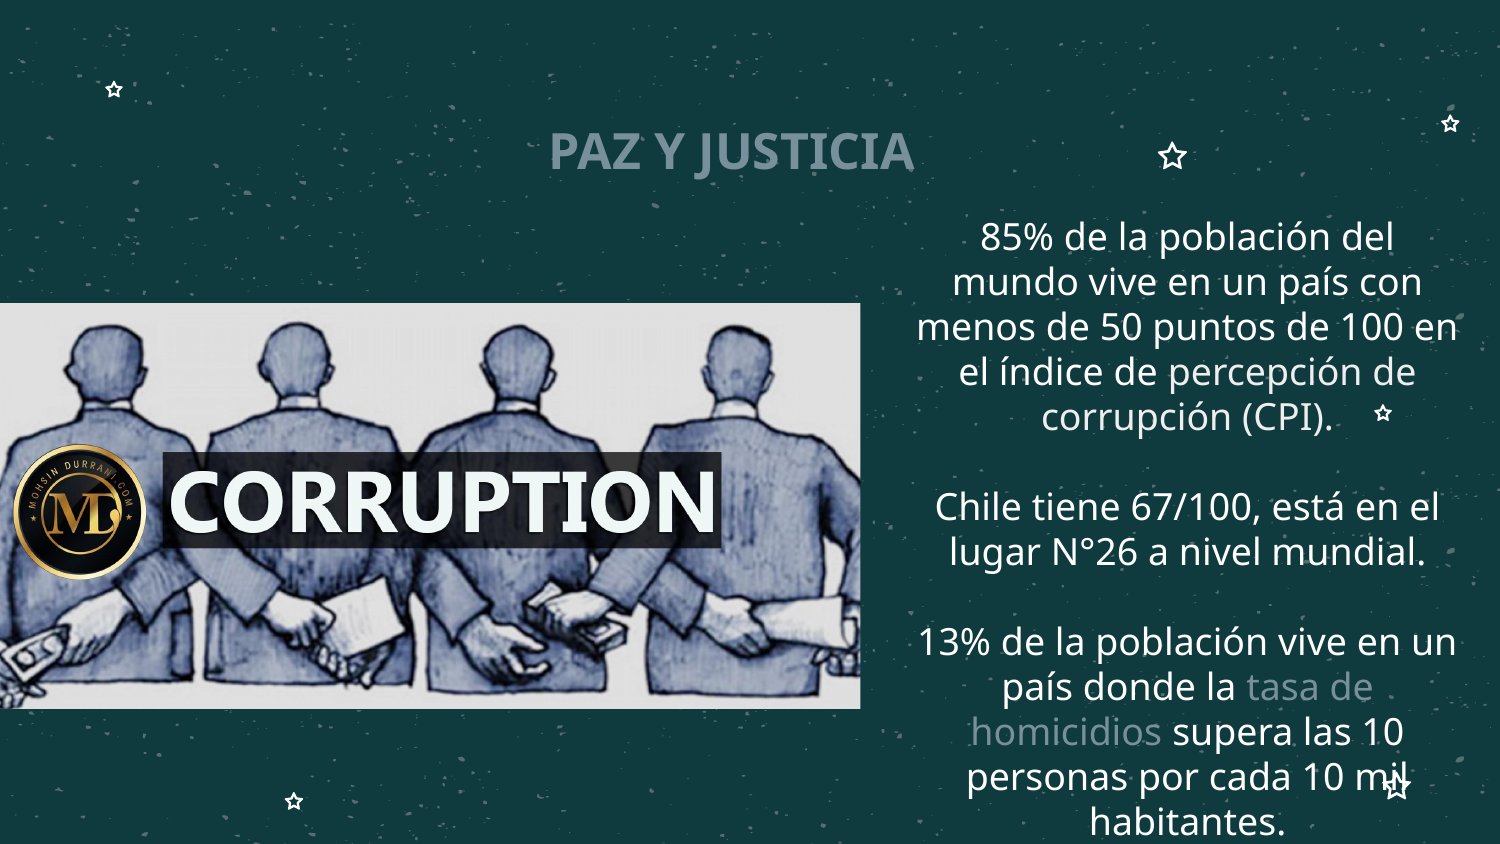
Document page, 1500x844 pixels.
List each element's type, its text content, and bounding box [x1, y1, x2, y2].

text_box 85% de la población del mundo vive en un país con menos de 50 puntos de 100 en el índice de percepción de corrupción (CPI). Chile tiene 67/100, está en el lugar N°26 a nivel mundial. 13% de la población vive en un país donde la tasa de homicidios supera las 10 personas por cada 10 mil habitantes. [896, 218, 1479, 838]
picture [0, 0, 1500, 844]
title PAZ Y JUSTICIA [156, 42, 1307, 258]
